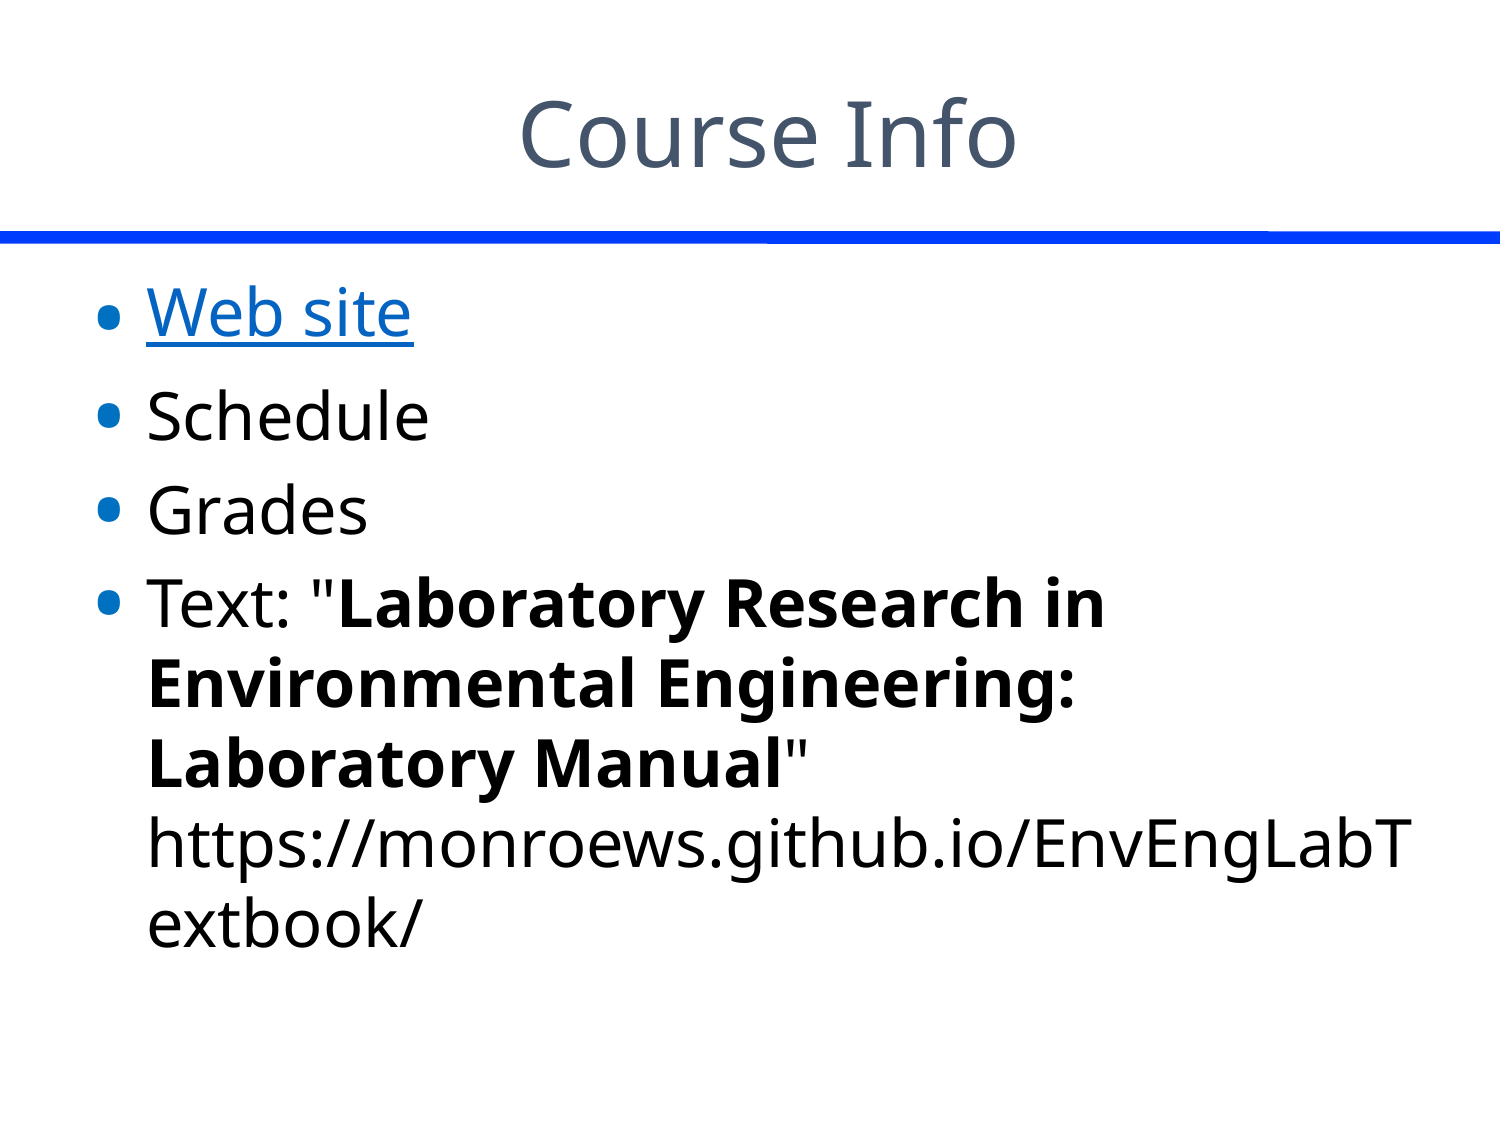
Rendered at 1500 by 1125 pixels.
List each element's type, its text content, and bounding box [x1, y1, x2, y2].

title Course Info [75, 37, 1463, 225]
list Web site Schedule Grades Text: "Laboratory Research in Environmental Engineering: Laboratory Manual" https://monroews.github.io/EnvEngLabTextbook/ [74, 262, 1426, 1006]
